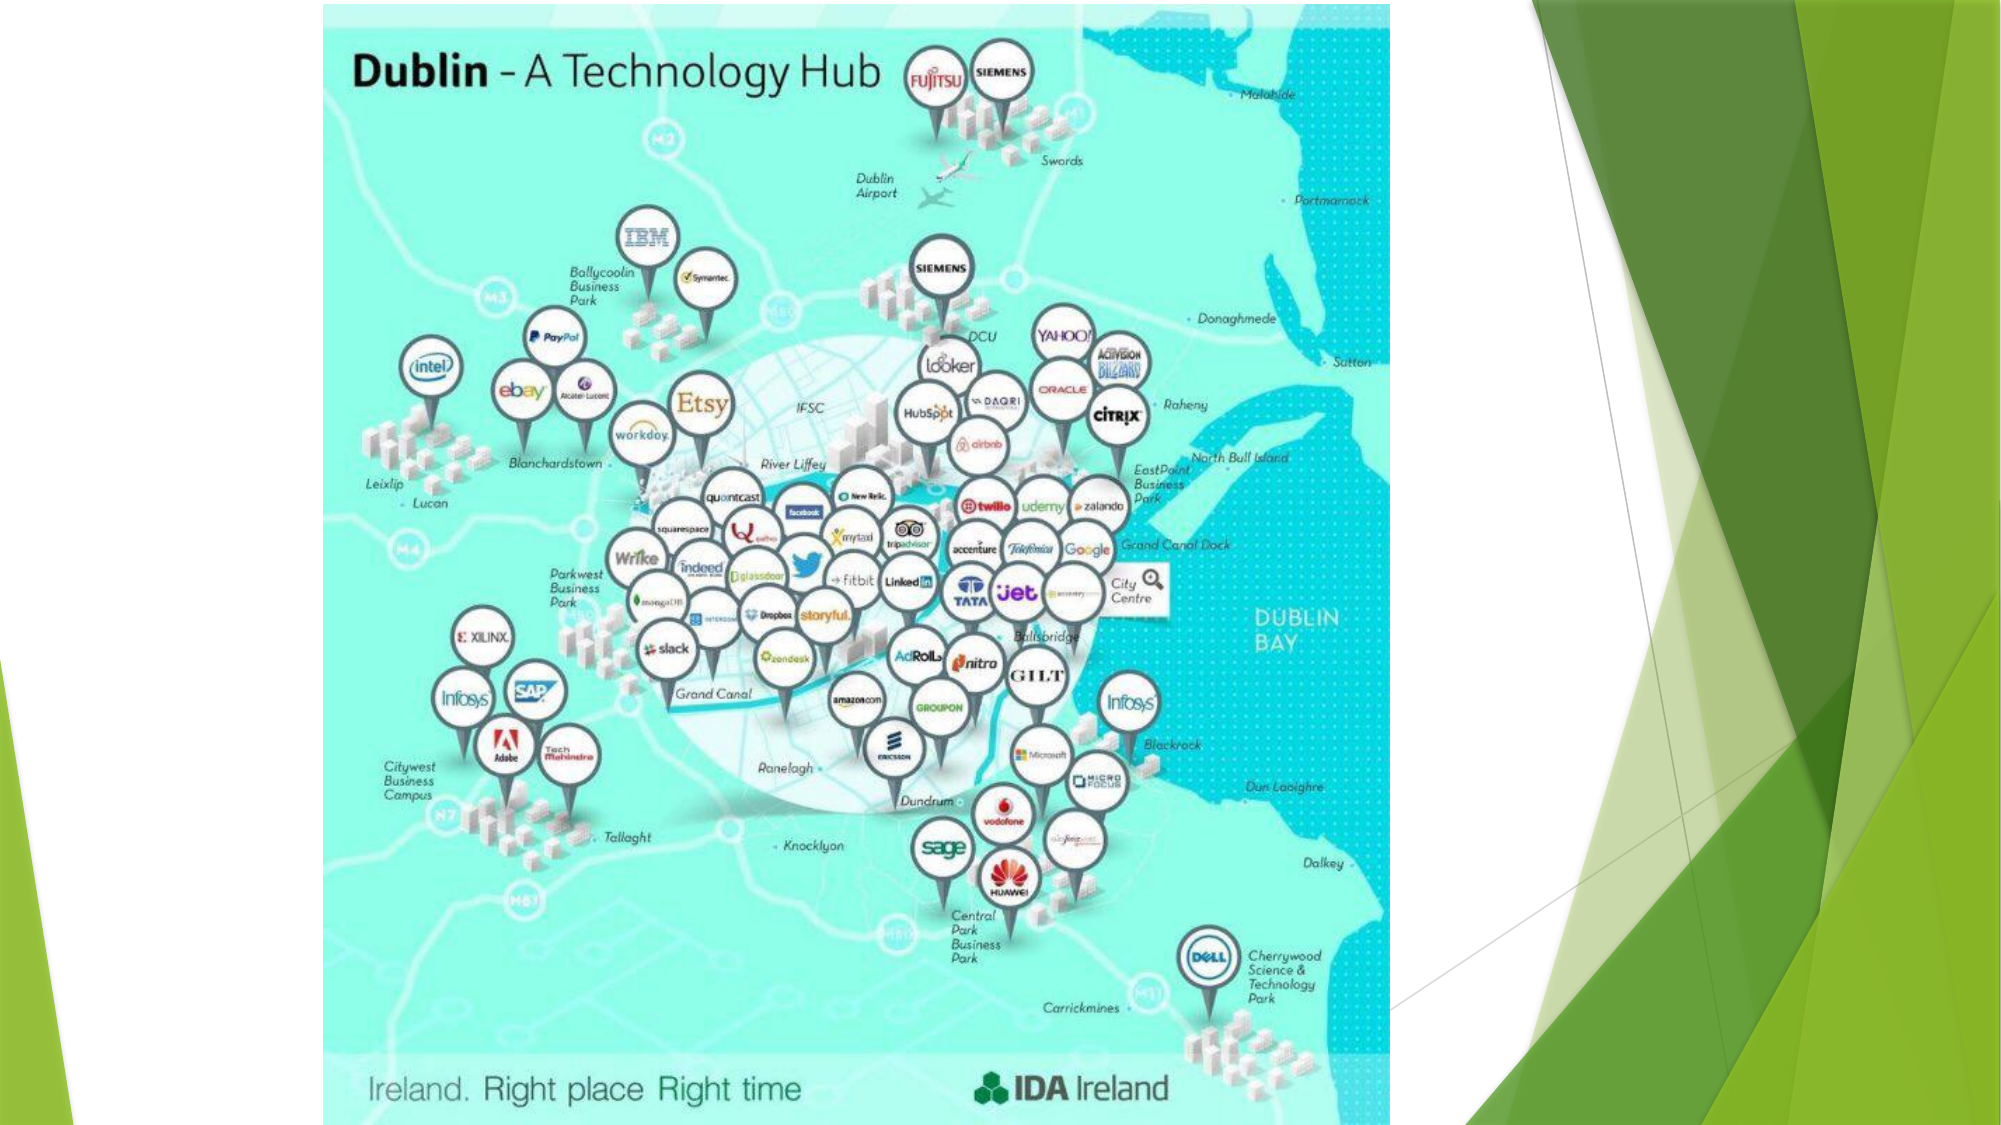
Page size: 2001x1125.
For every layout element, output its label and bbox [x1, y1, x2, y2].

list [323, 4, 1390, 1125]
